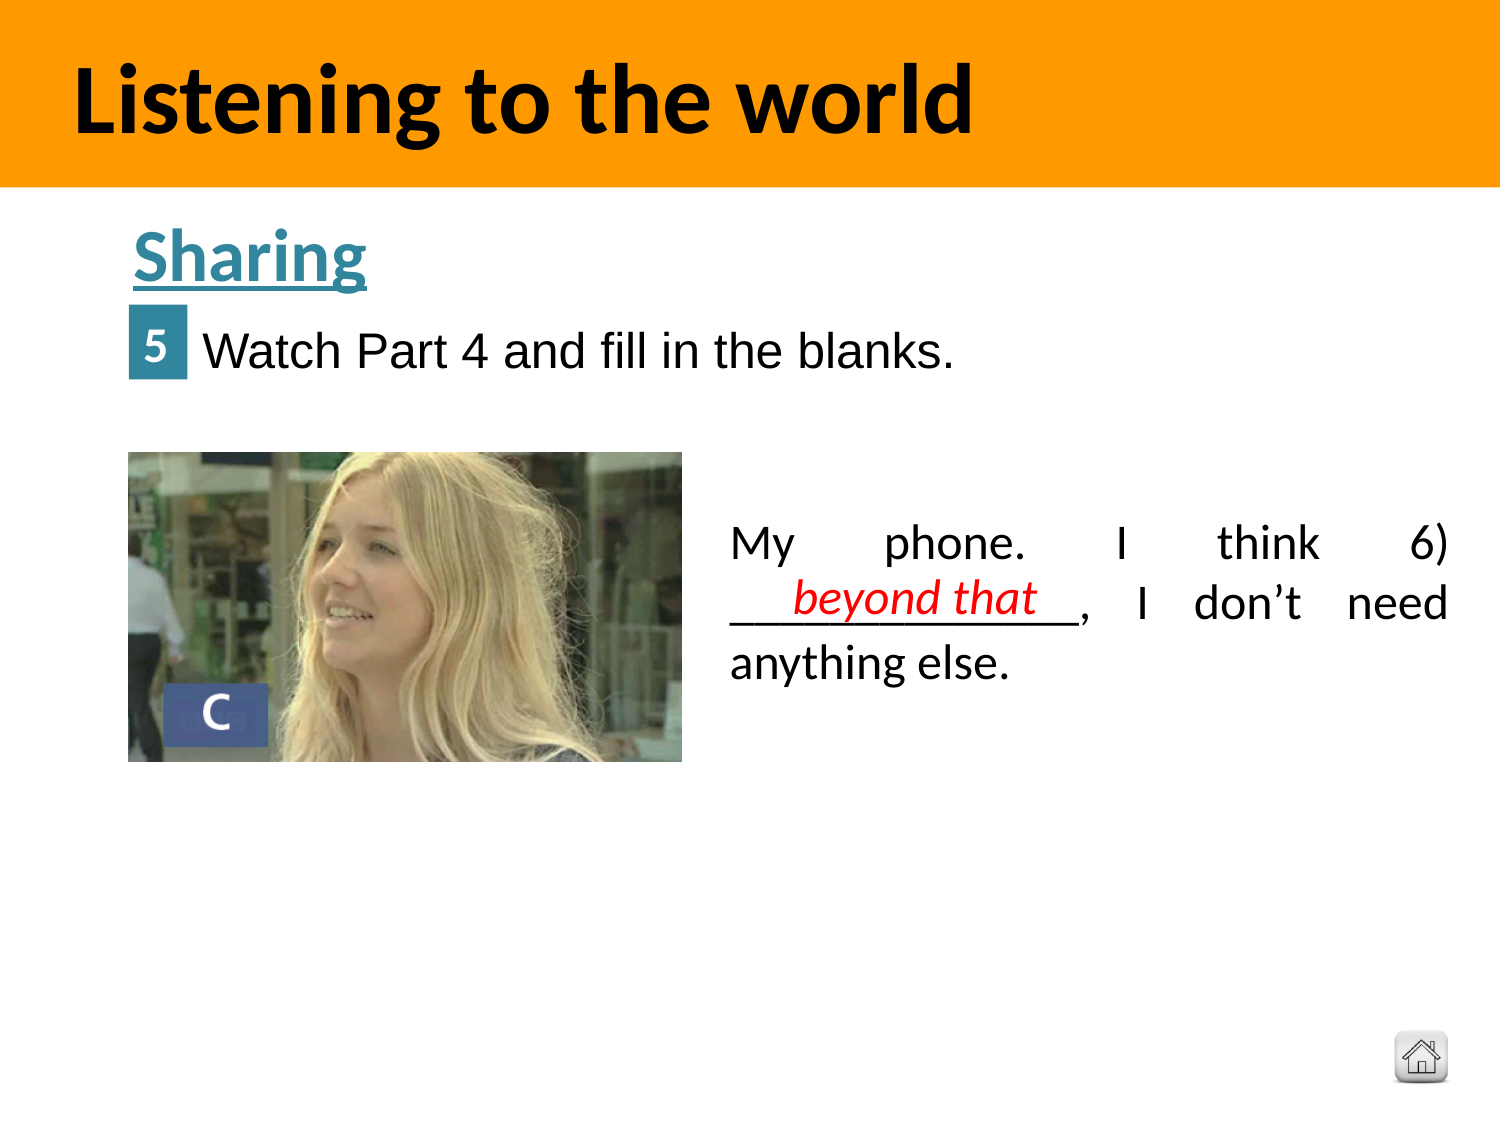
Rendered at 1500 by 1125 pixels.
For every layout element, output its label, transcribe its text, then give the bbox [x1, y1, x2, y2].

picture [1382, 1019, 1460, 1097]
text_box My phone. I think 6) ______________, I don’t need anything else. [714, 456, 1465, 742]
text_box beyond that [777, 557, 1053, 632]
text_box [128, 304, 1290, 387]
text_box Sharing [118, 199, 383, 304]
picture [128, 451, 683, 762]
text_box Listening to the world [0, 0, 1500, 190]
